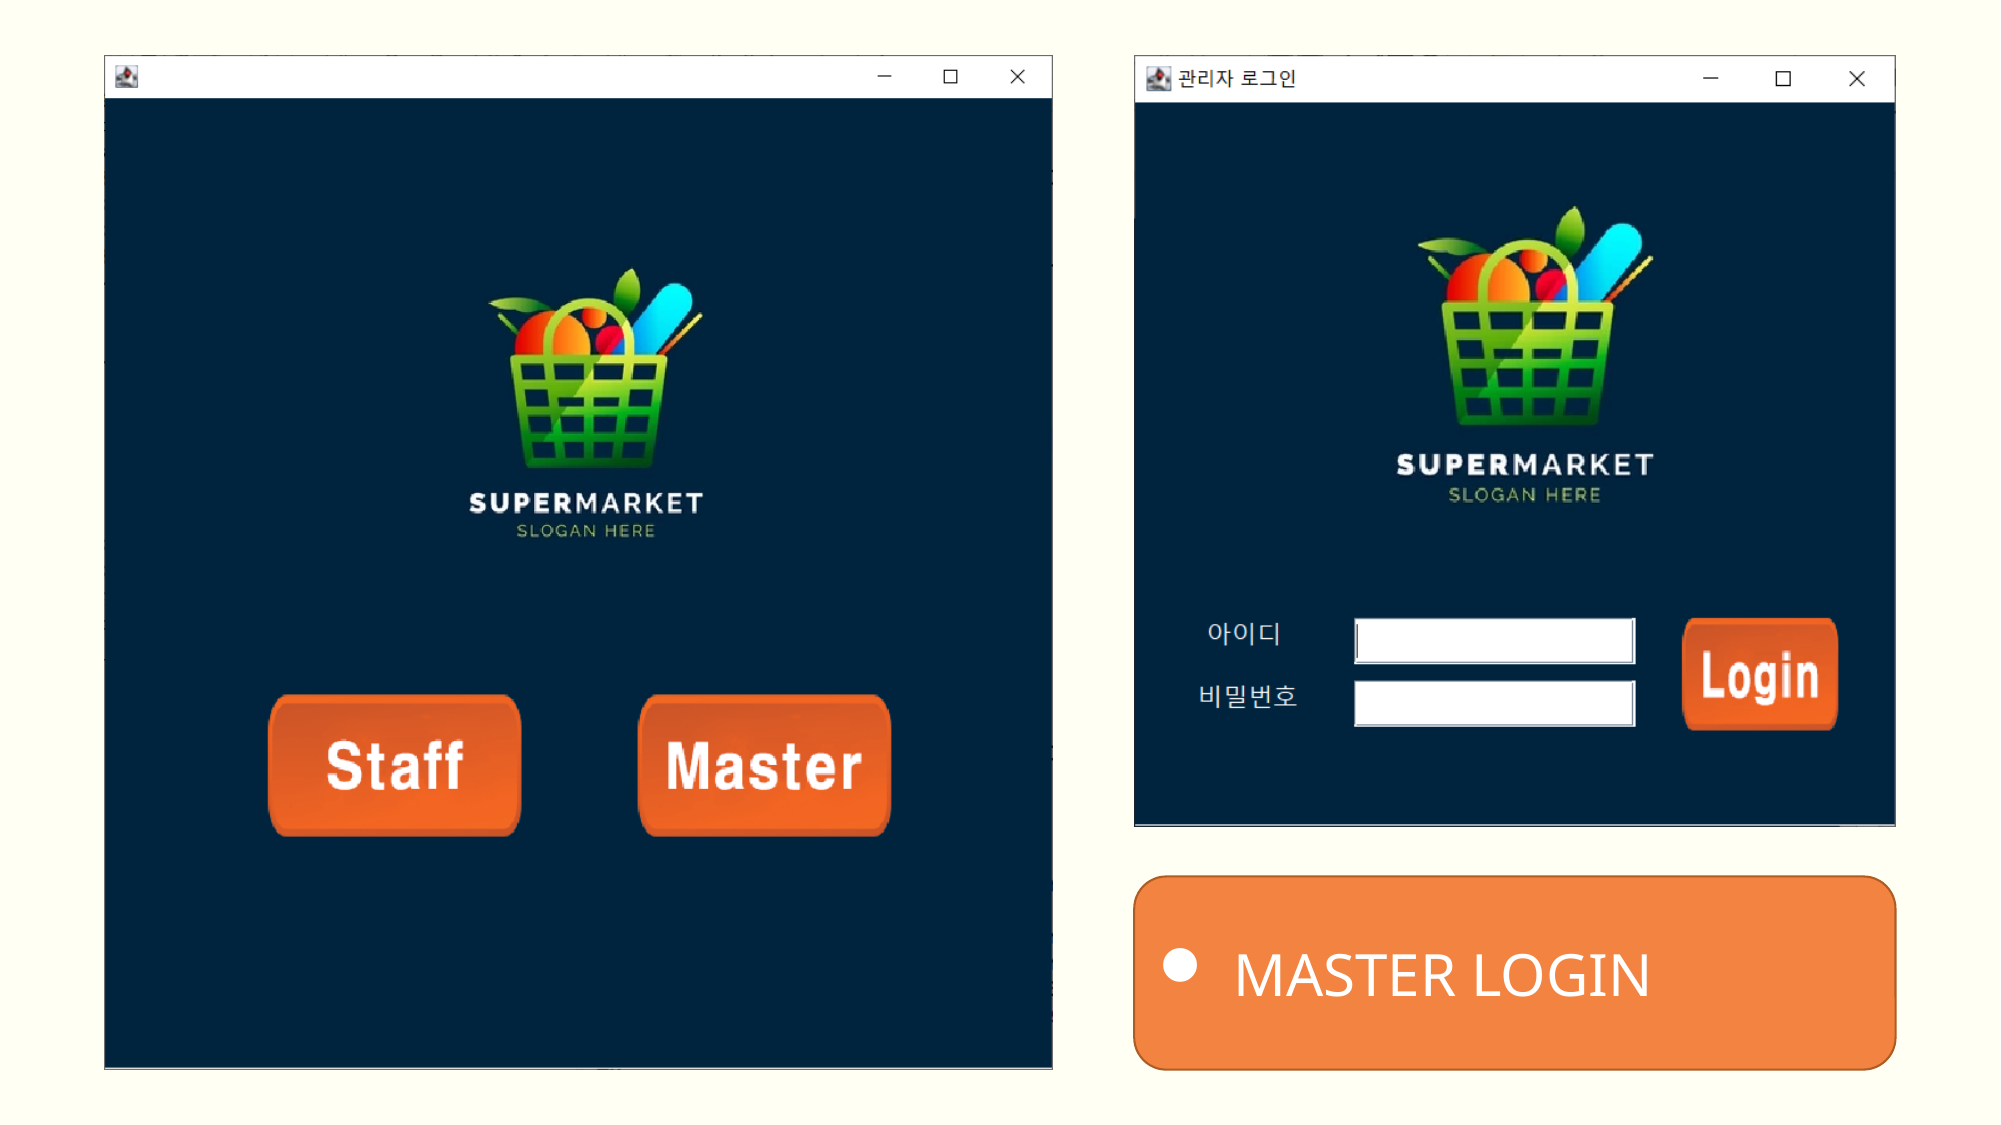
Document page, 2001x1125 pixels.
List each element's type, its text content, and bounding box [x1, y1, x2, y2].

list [104, 55, 1053, 1070]
text_box MASTER LOGIN [1133, 875, 1897, 1071]
picture [1134, 55, 1896, 827]
